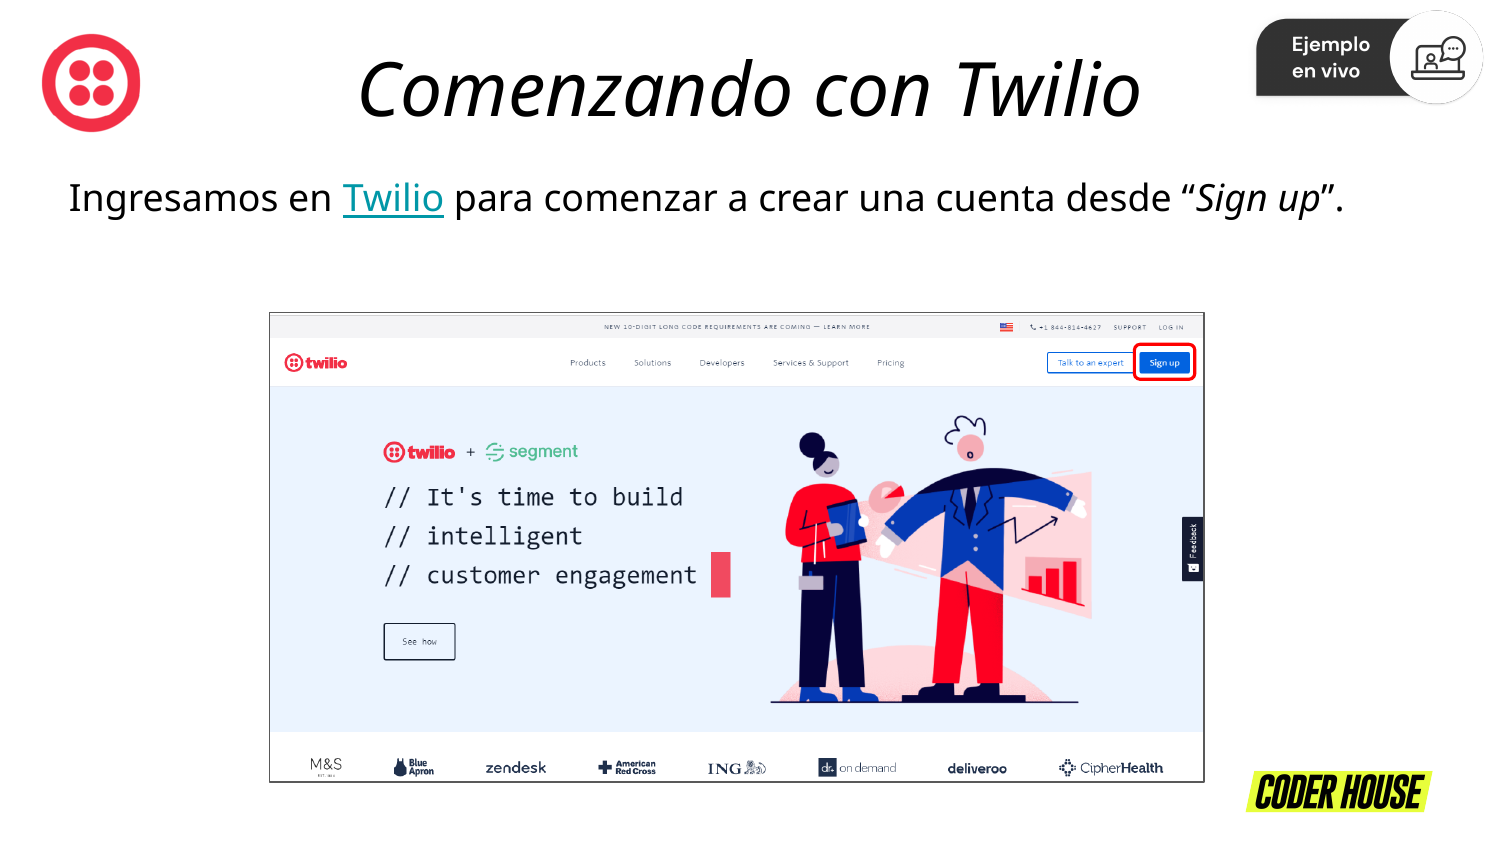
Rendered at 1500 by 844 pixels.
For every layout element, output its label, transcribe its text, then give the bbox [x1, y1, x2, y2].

text_box Comenzando con Twilio [193, 26, 1307, 152]
picture [36, 27, 149, 141]
text_box Ingresamos en Twilio para comenzar a crear una cuenta desde “Sign up”. [54, 151, 1415, 312]
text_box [269, 313, 1204, 782]
picture [1241, 764, 1437, 819]
picture [1235, 4, 1500, 110]
